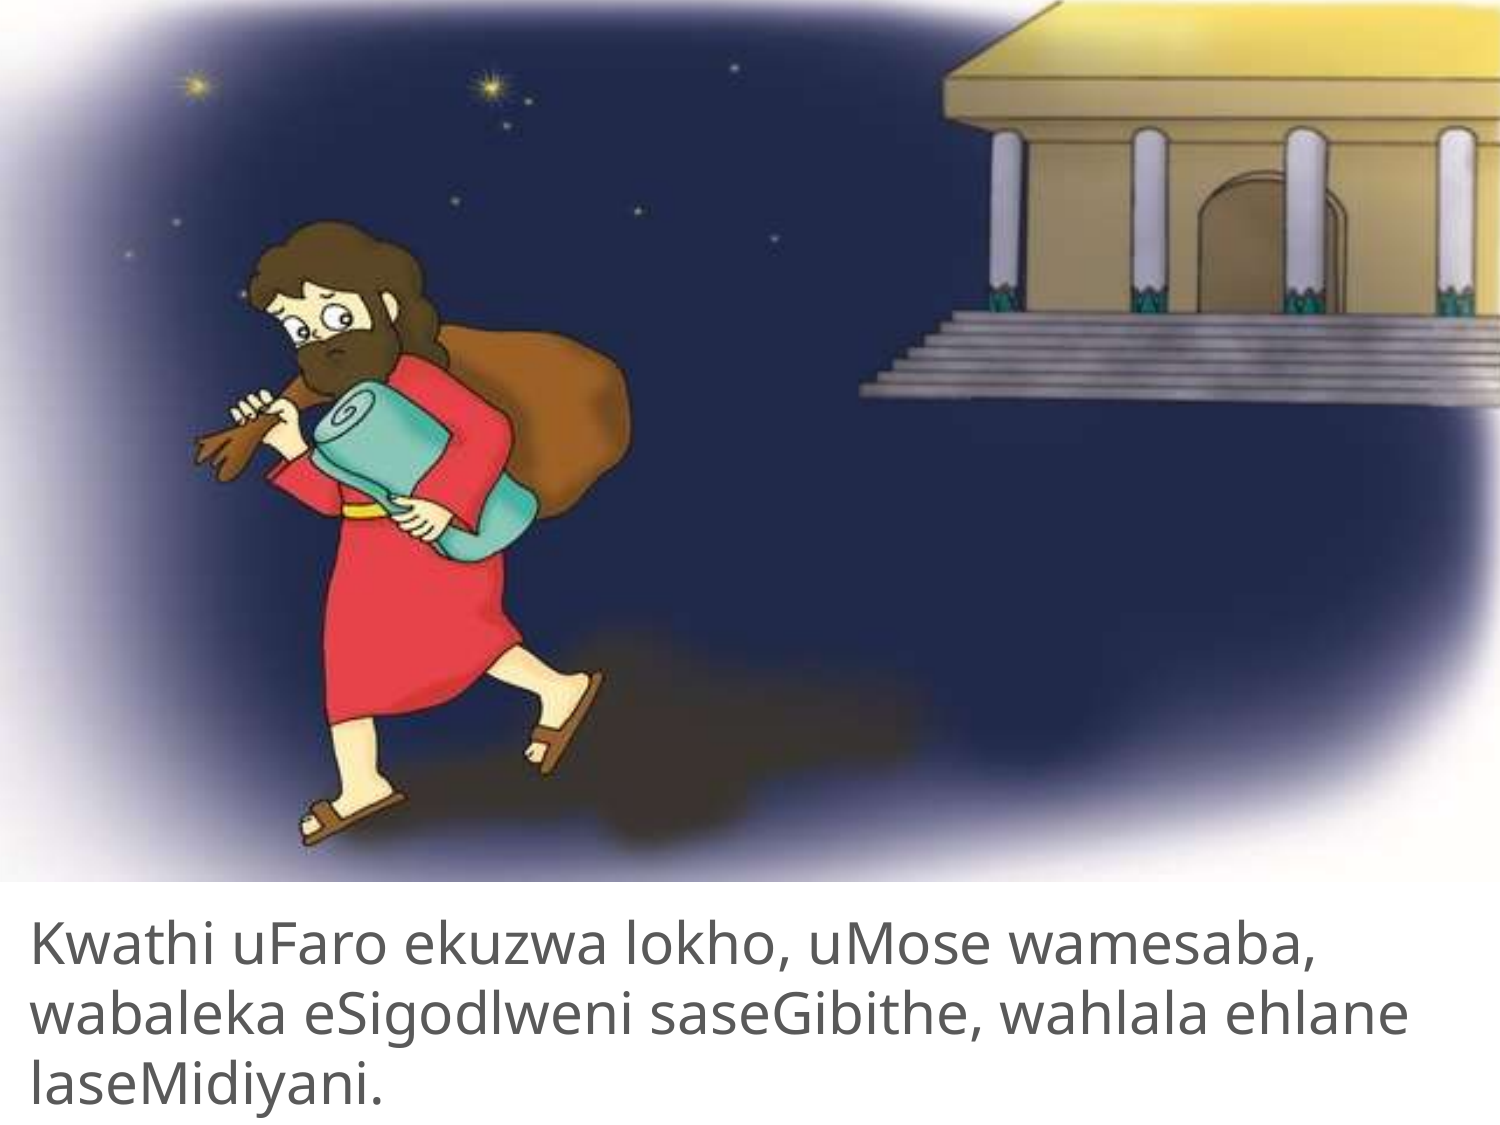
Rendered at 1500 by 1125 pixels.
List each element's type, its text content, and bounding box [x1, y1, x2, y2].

picture [0, 0, 1500, 882]
text_box Kwathi uFaro ekuzwa lokho, uMose wamesaba, wabaleka eSigodlweni saseGibithe, wahlala ehlane laseMidiyani. [14, 898, 1486, 1124]
